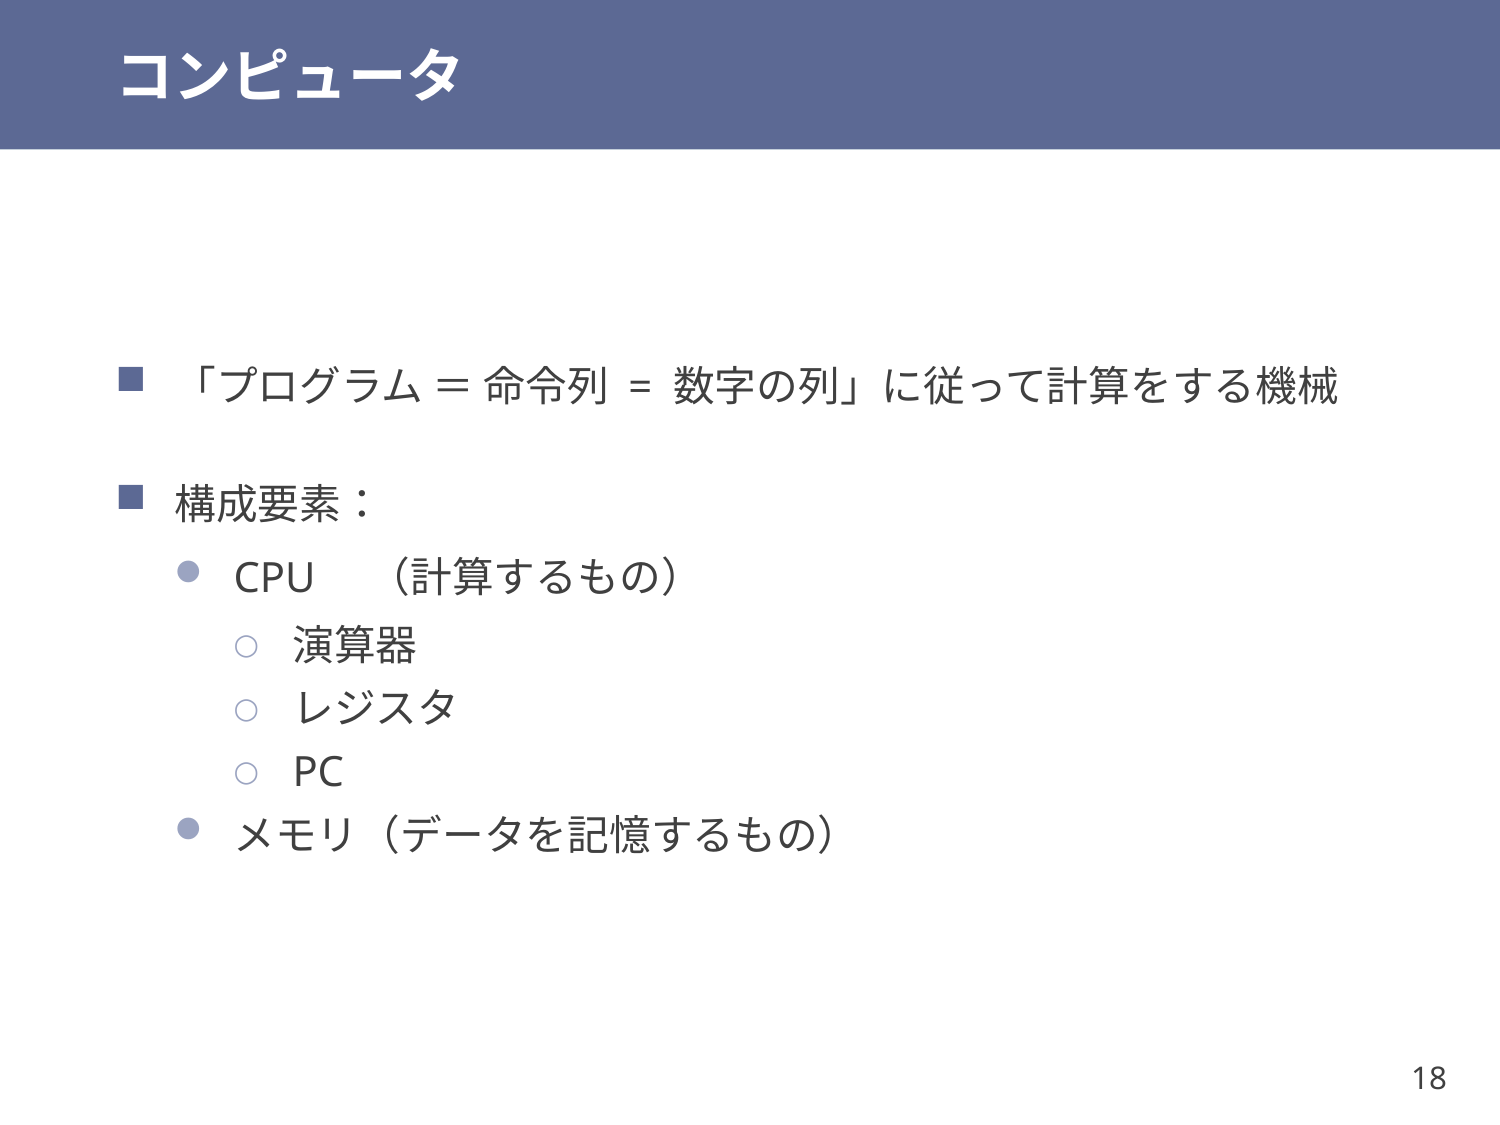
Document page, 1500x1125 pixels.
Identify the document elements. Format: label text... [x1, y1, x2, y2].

title コンピュータ [100, 0, 1500, 150]
list 「プログラム ＝ 命令列 = 数字の列」に従って計算をする機械 構成要素： CPU （計算するもの） 演算器 レジスタ PC メモリ（データを記憶するもの） [100, 178, 1459, 1036]
